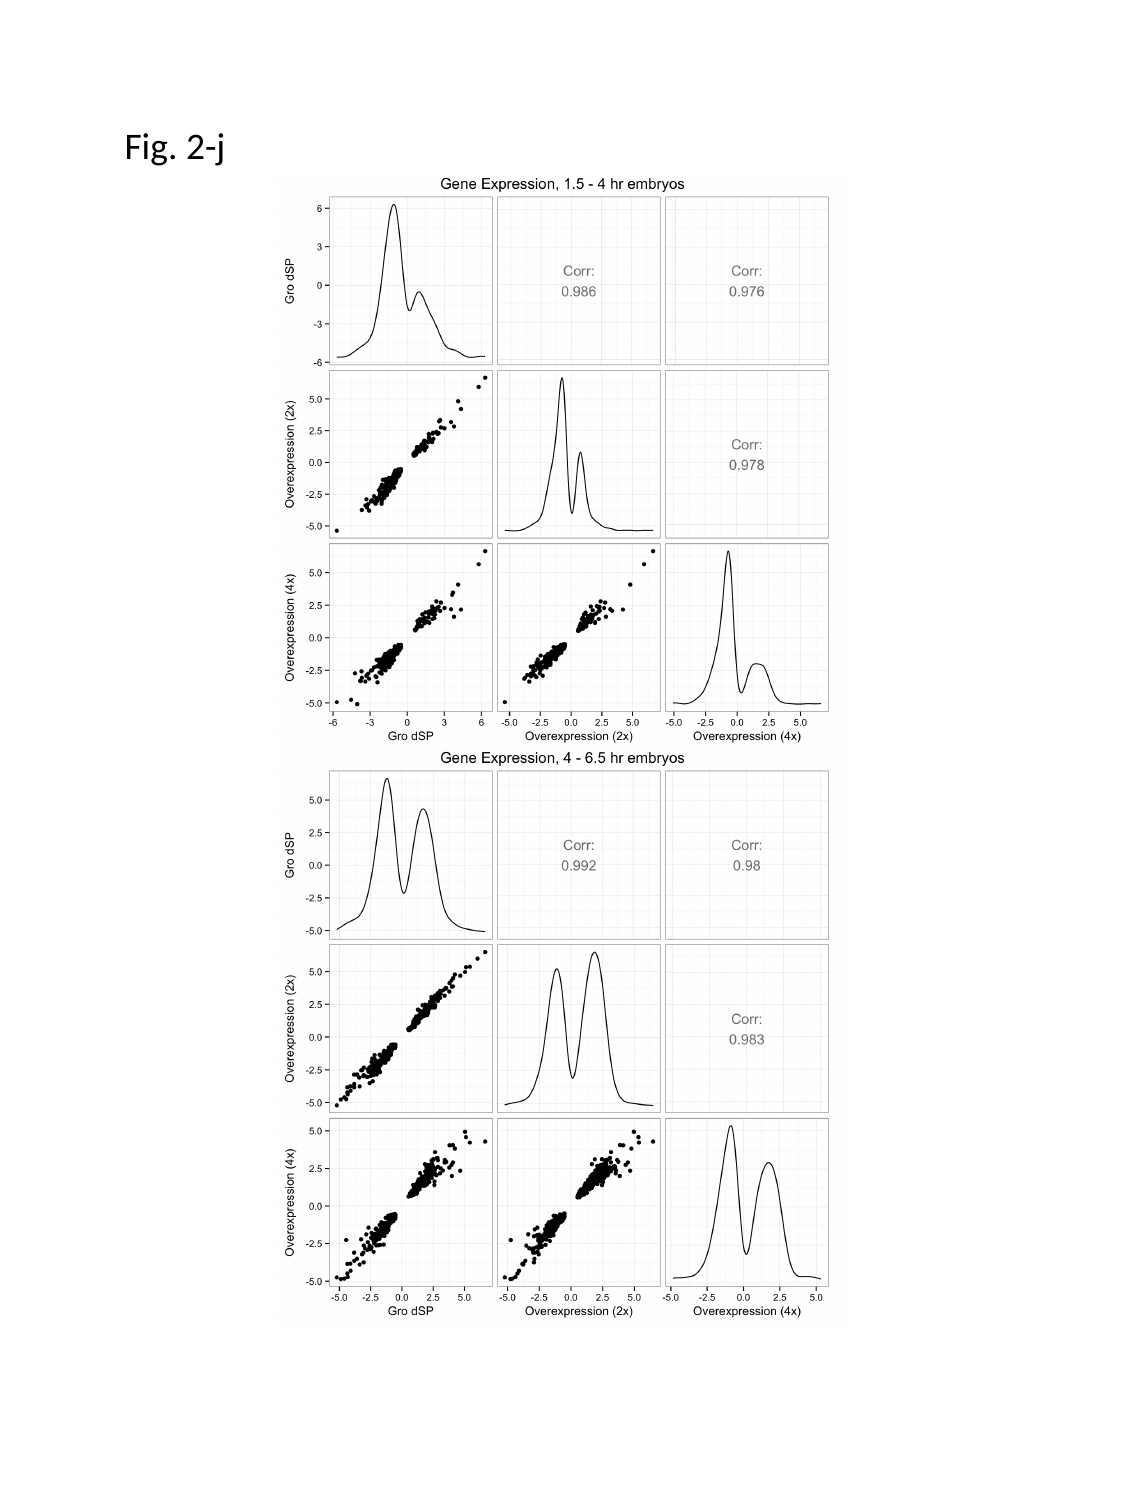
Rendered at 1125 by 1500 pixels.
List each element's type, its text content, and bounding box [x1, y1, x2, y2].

text_box Fig. 2-j [109, 114, 241, 175]
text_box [275, 175, 850, 1325]
